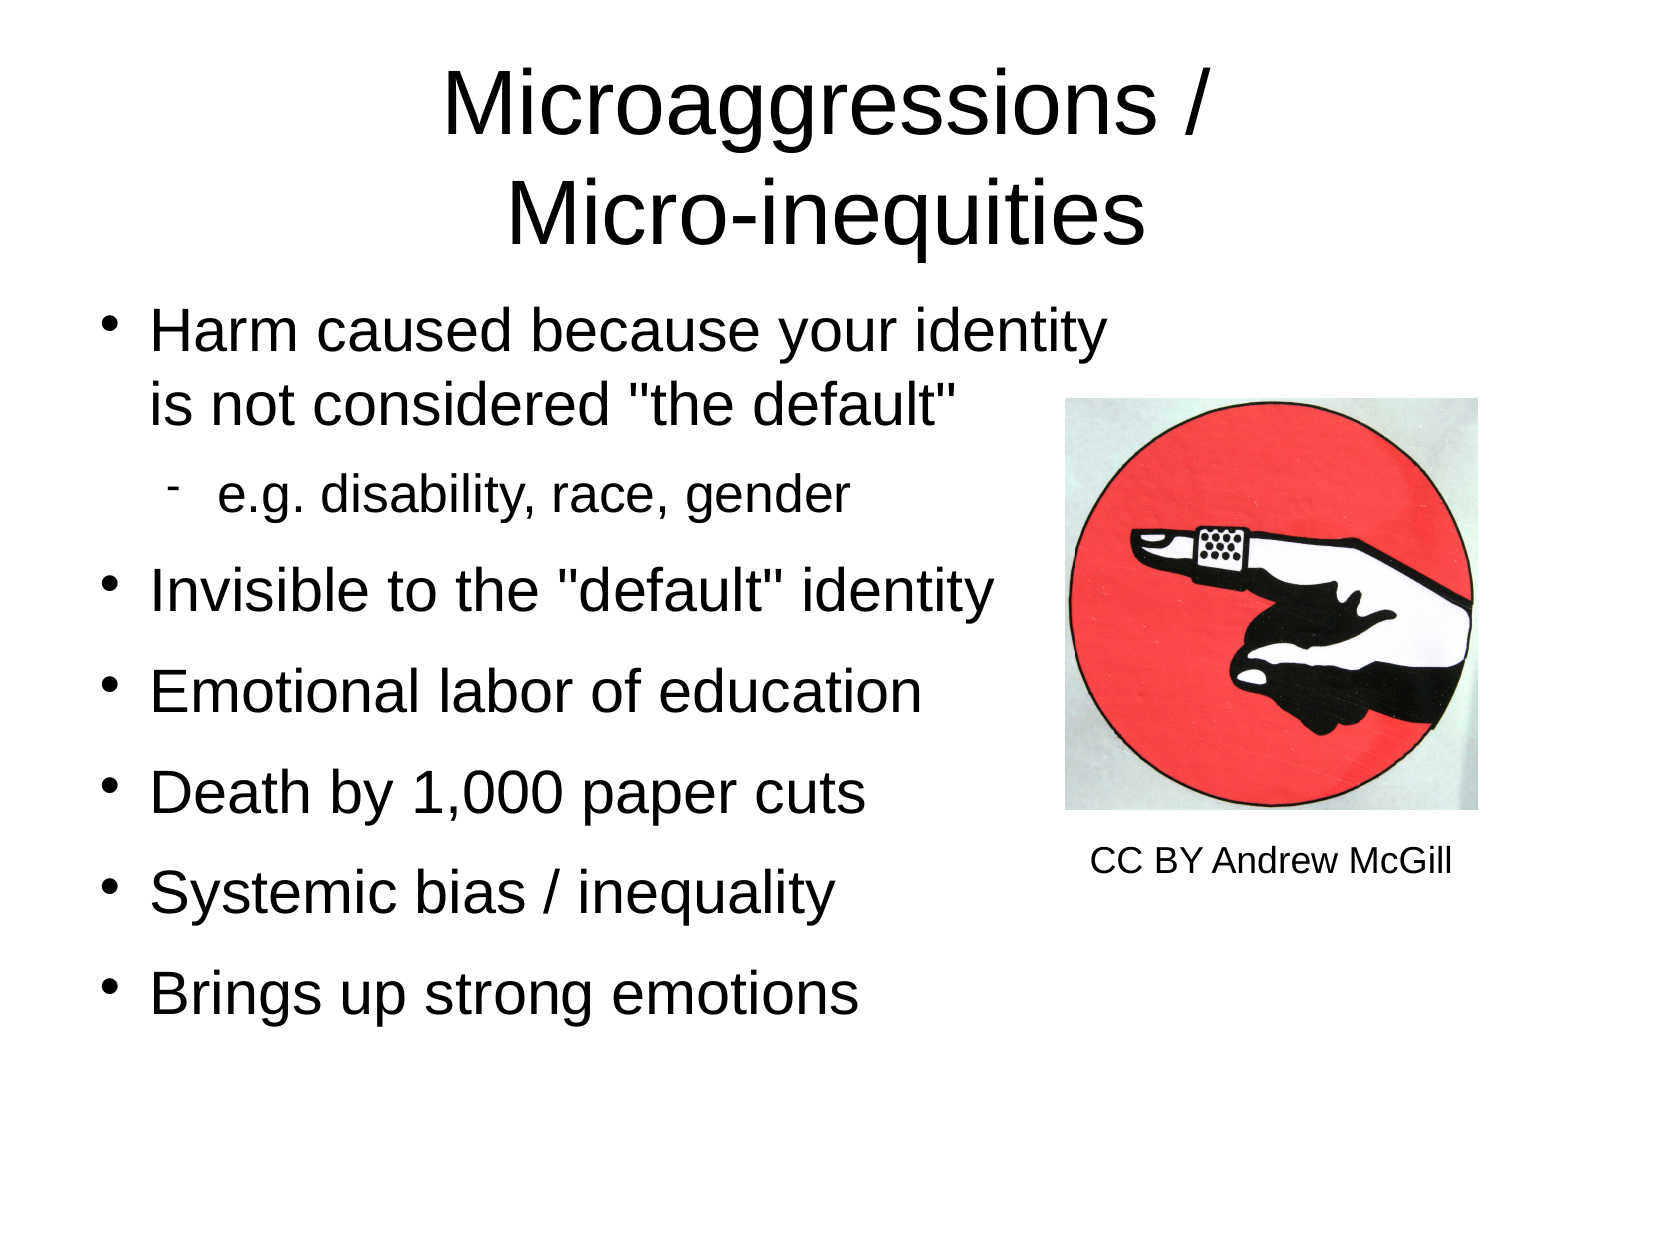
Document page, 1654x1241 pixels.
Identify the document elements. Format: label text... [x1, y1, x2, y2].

text_box Microaggressions / Micro-inequities [82, 43, 1571, 263]
text_box Harm caused because your identity is not considered "the default" e.g. disability, race, gender Invisible to the "default" identity Emotional labor of education Death by 1,000 paper cuts Systemic bias / inequality Brings up strong emotions [82, 290, 1571, 1035]
text_box CC BY Andrew McGill [1074, 829, 1468, 889]
picture [1065, 398, 1478, 811]
